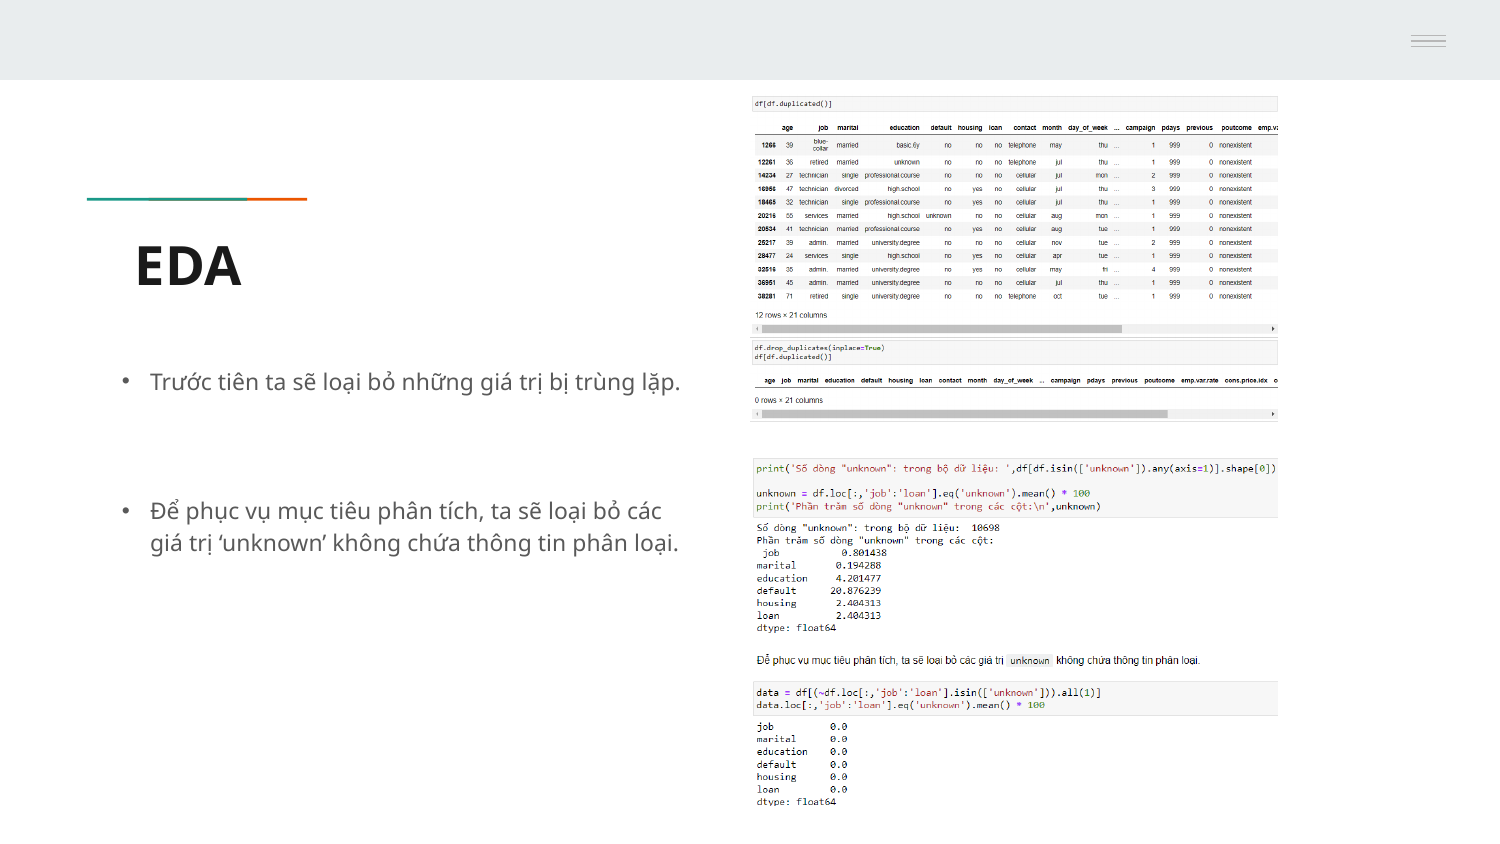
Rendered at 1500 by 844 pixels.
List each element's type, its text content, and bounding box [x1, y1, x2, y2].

picture [749, 455, 1278, 806]
picture [749, 94, 1278, 423]
list Trước tiên ta sẽ loại bỏ những giá trị bị trùng lặp. Để phục vụ mục tiêu phân tích, ta sẽ loại bỏ các giá trị ‘unknown’ không chứa thông tin phân loại. [106, 287, 715, 814]
title EDA [119, 216, 717, 310]
